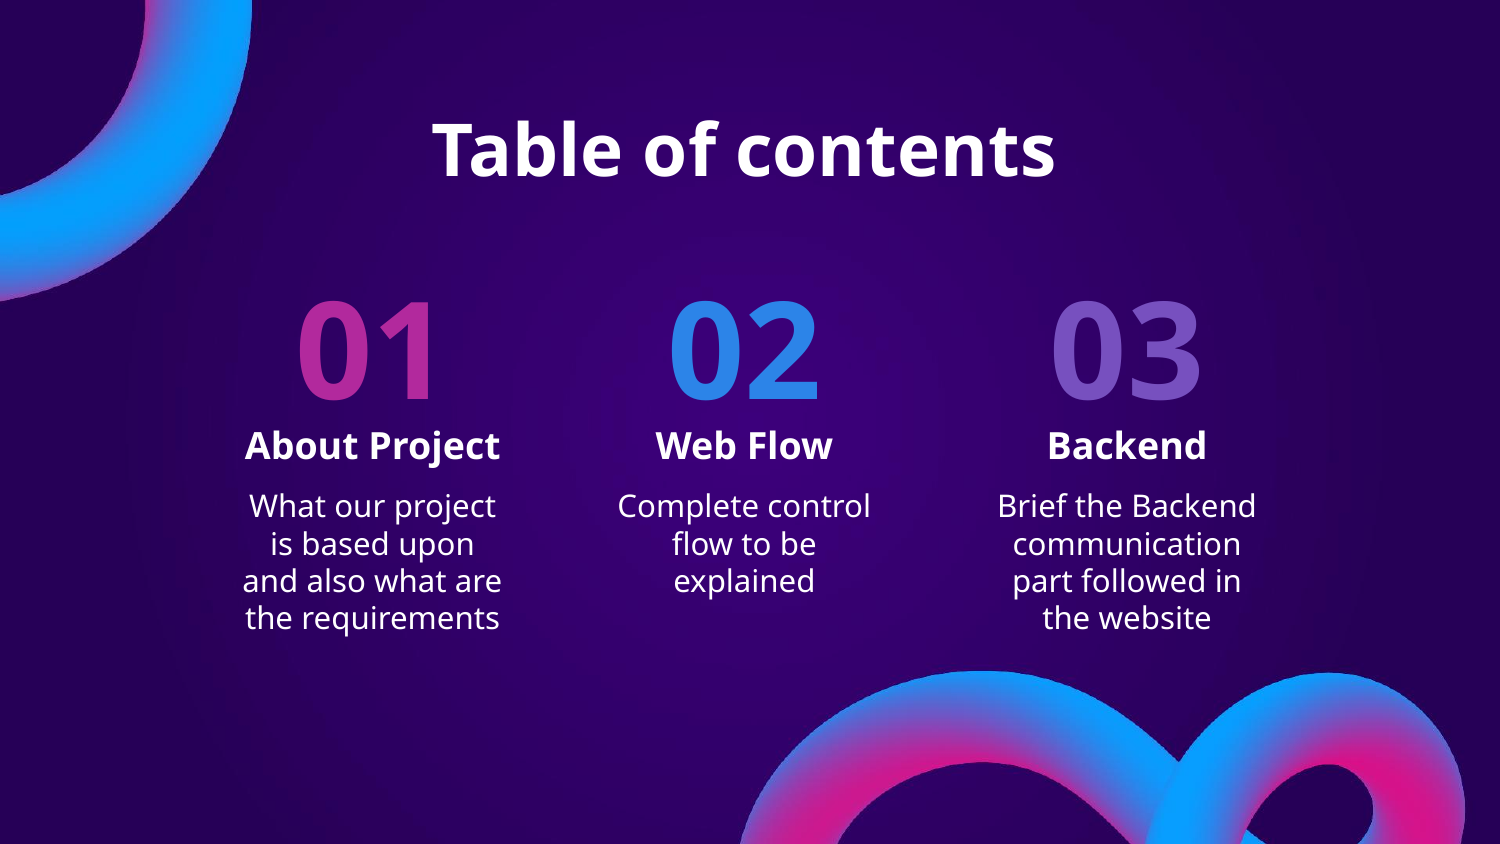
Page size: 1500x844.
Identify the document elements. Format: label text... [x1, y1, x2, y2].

subtitle Backend [981, 406, 1274, 471]
title 02 [611, 304, 878, 442]
subtitle About Project [226, 406, 519, 471]
title 01 [239, 304, 507, 442]
title 03 [993, 304, 1261, 442]
subtitle Web Flow [598, 406, 891, 471]
subtitle Complete control flow to be explained [598, 471, 891, 695]
picture [0, 0, 1500, 844]
title Table of contents [98, 88, 1391, 183]
subtitle What our project is based upon and also what are the requirements [226, 471, 519, 695]
subtitle Brief the Backend communication part followed in the website [981, 471, 1274, 695]
